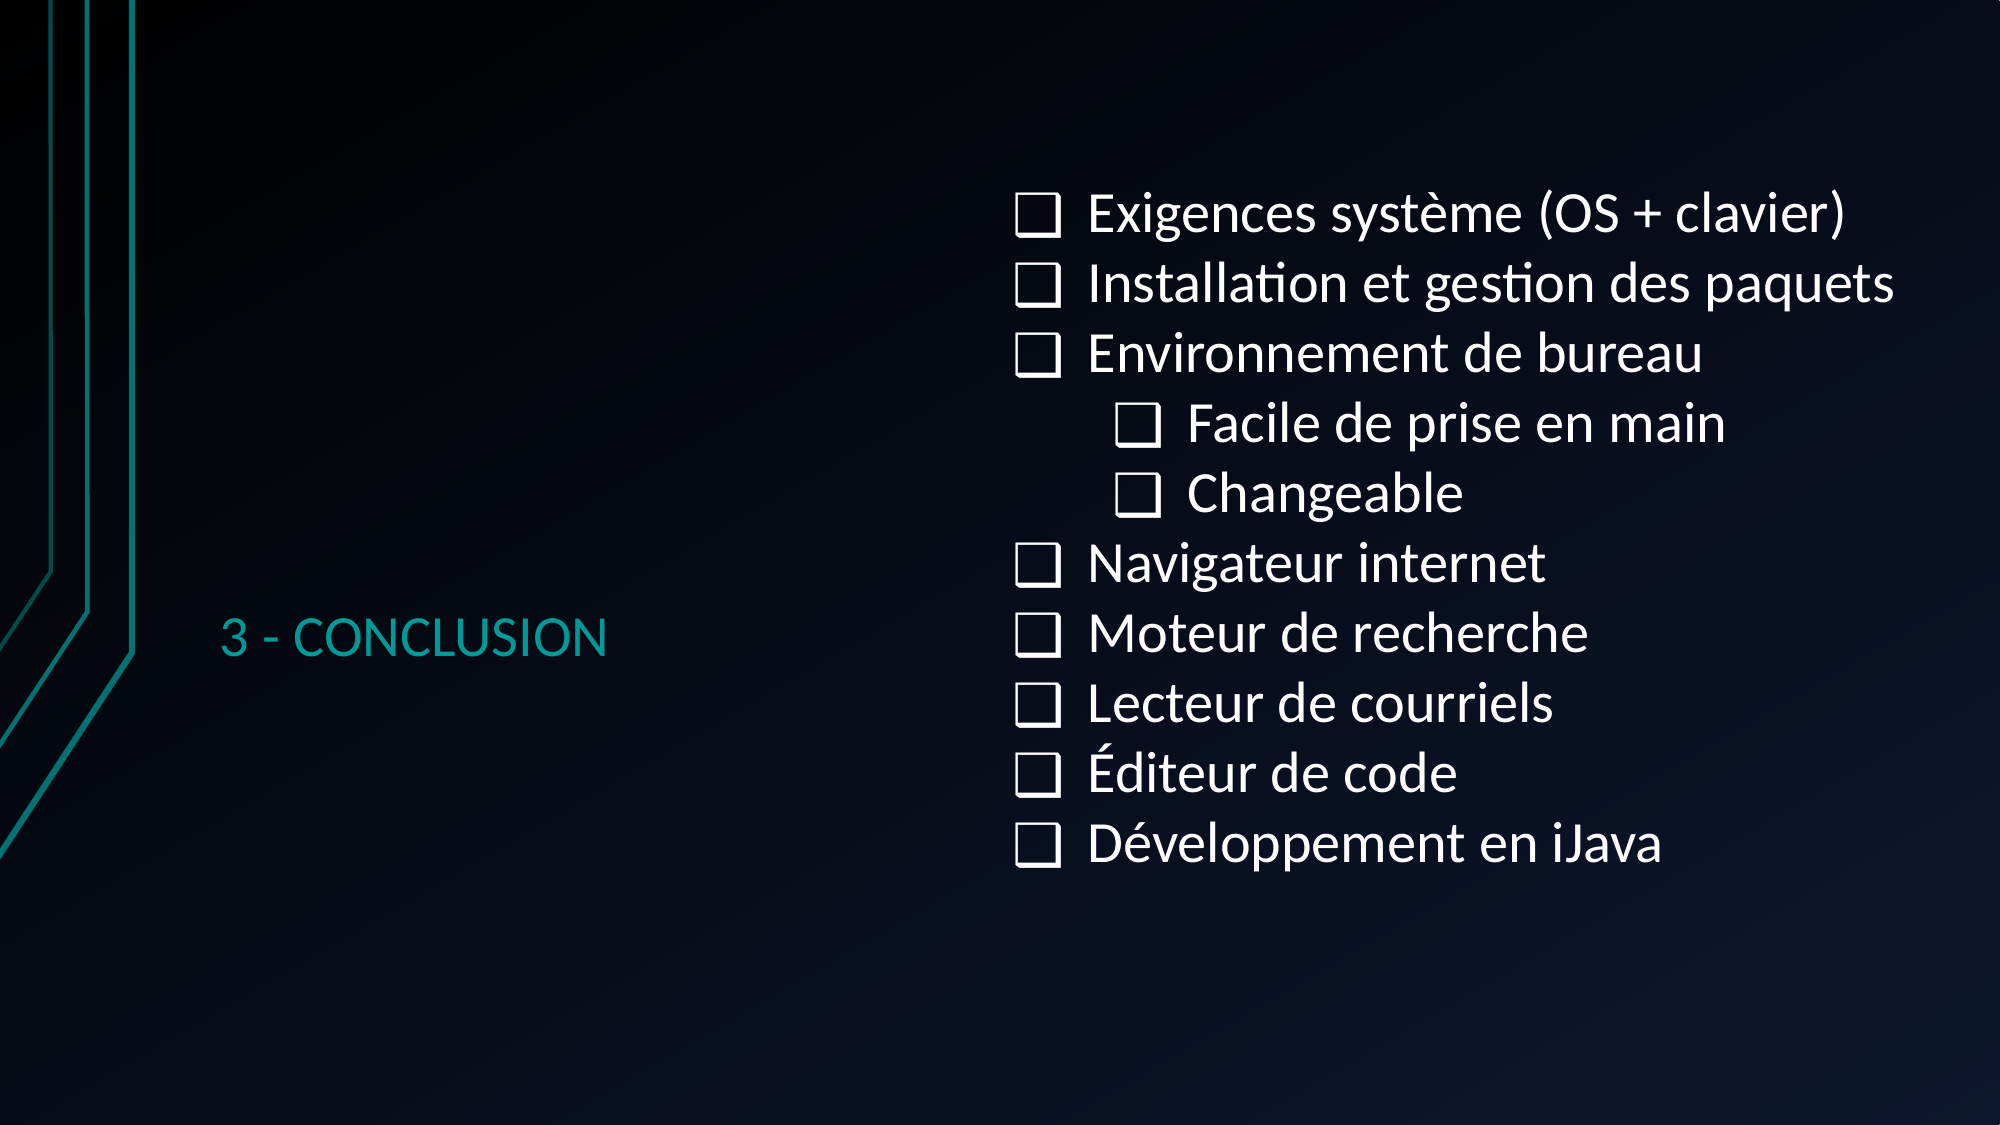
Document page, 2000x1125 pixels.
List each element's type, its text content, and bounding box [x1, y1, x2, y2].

title 3 - CONCLUSION [199, 279, 867, 680]
text_box Exigences système (OS + clavier) Installation et gestion des paquets Environnement de bureau Facile de prise en main Changeable Navigateur internet Moteur de recherche Lecteur de courriels Éditeur de code Développement en iJava [997, 166, 1931, 1022]
